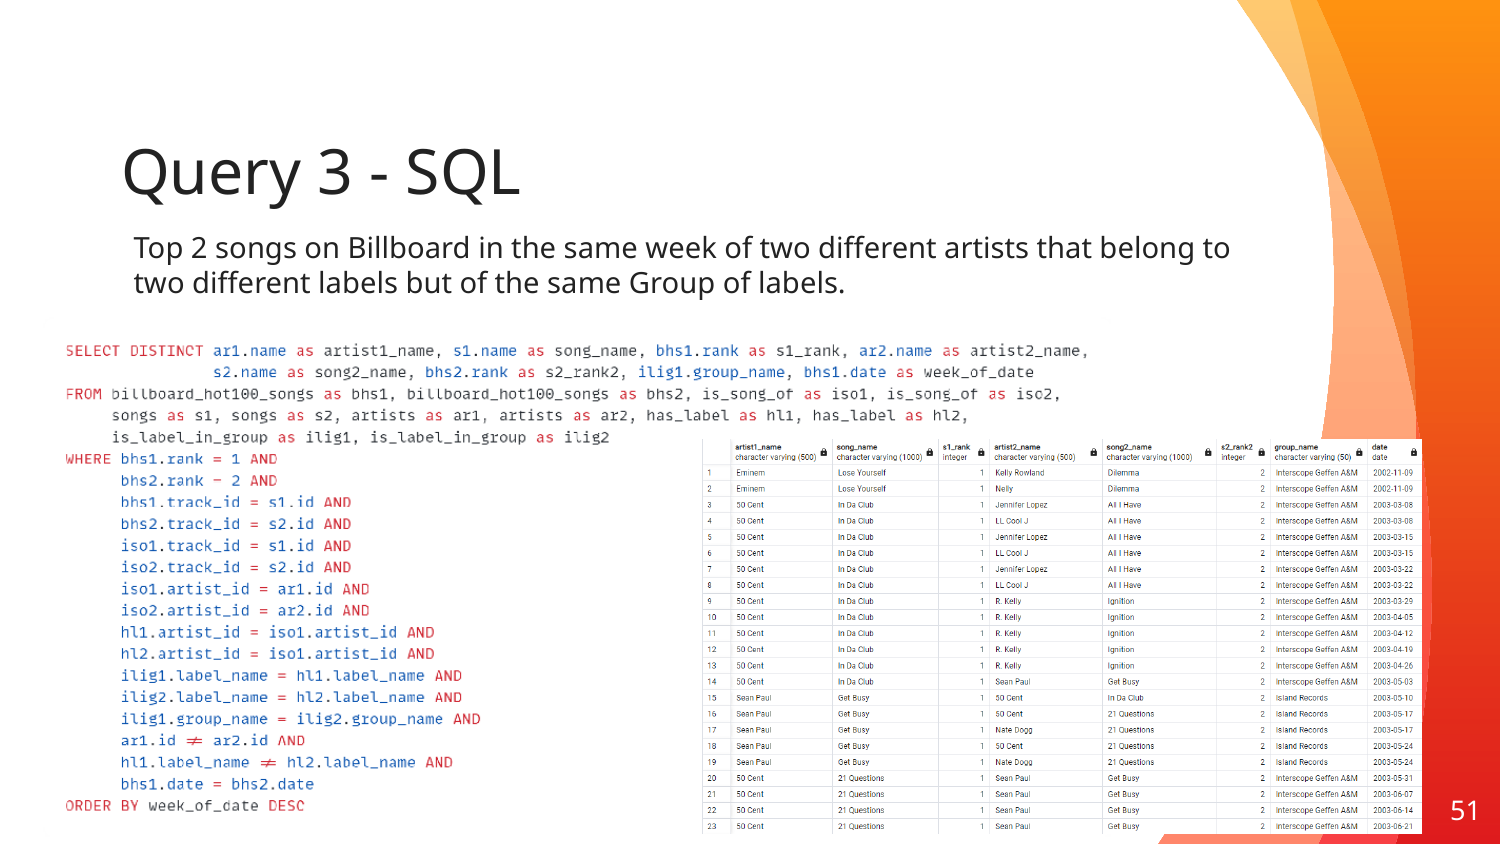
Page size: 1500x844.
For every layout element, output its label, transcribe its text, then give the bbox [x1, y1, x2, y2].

title Query 3 - SQL [121, 84, 1111, 207]
picture [42, 317, 1422, 838]
slide_number 51 [1391, 779, 1482, 844]
list Top 2 songs on Billboard in the same week of two different artists that belong to two different labels but of the same Group of labels. [121, 229, 1285, 352]
